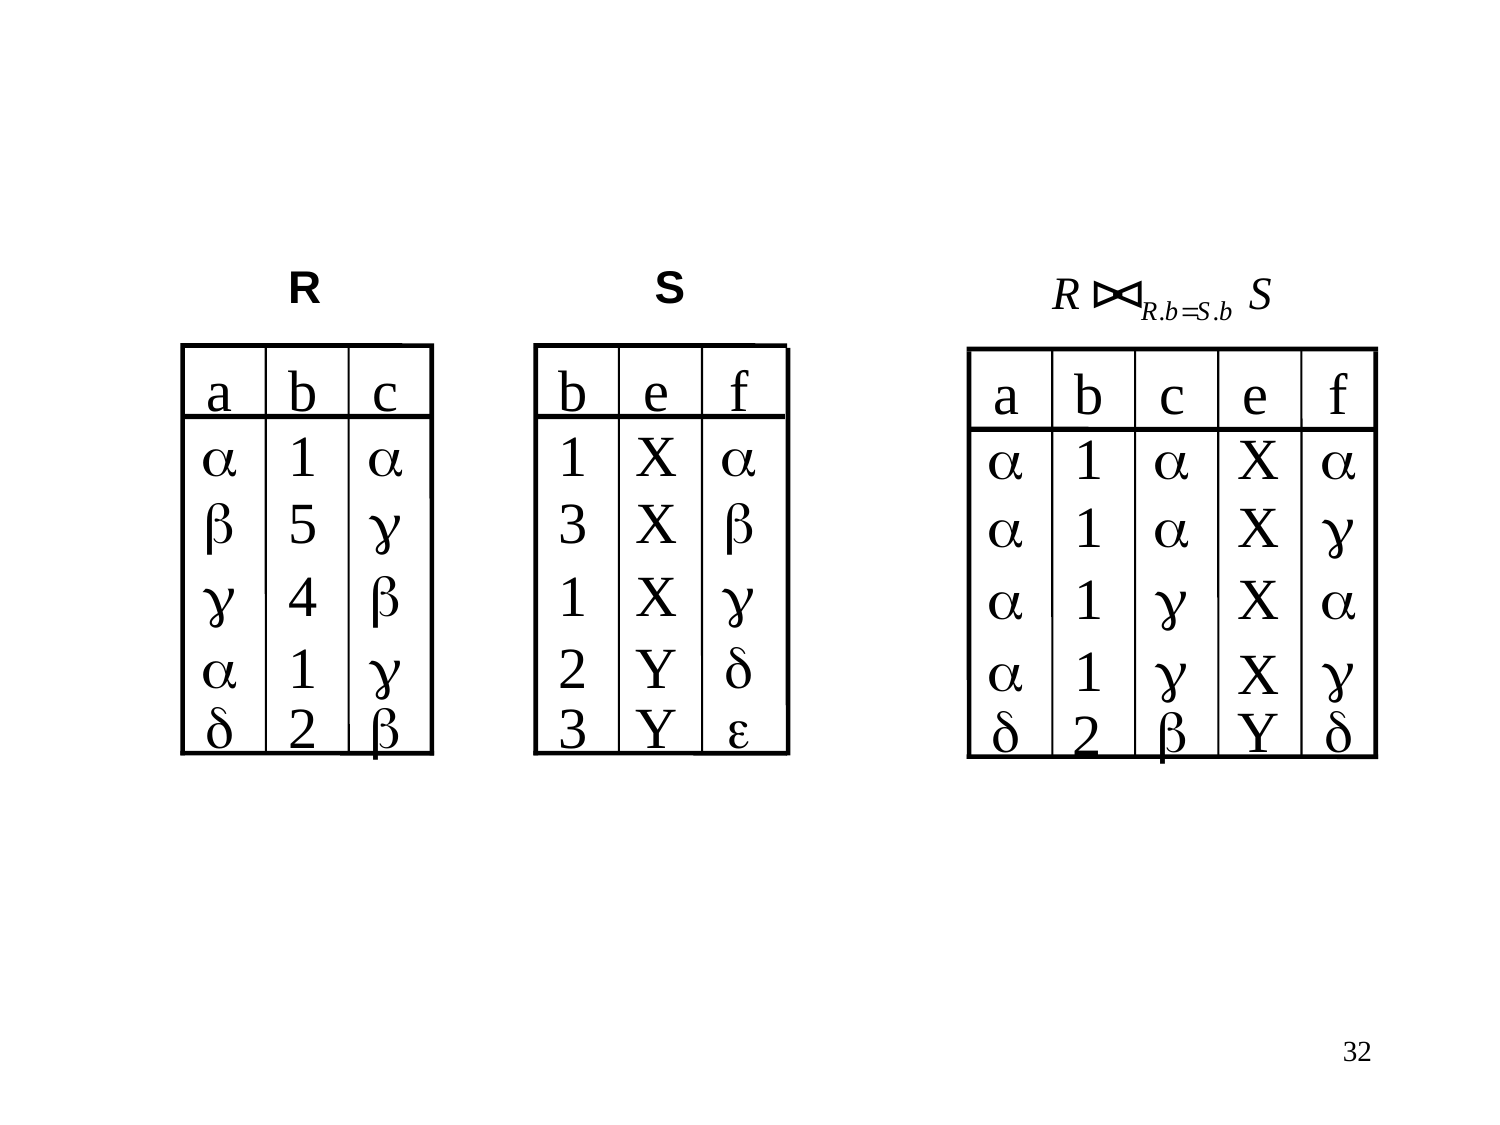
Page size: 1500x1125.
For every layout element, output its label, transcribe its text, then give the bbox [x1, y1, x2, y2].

slide_number 32 [1074, 1025, 1388, 1100]
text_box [170, 249, 1388, 763]
